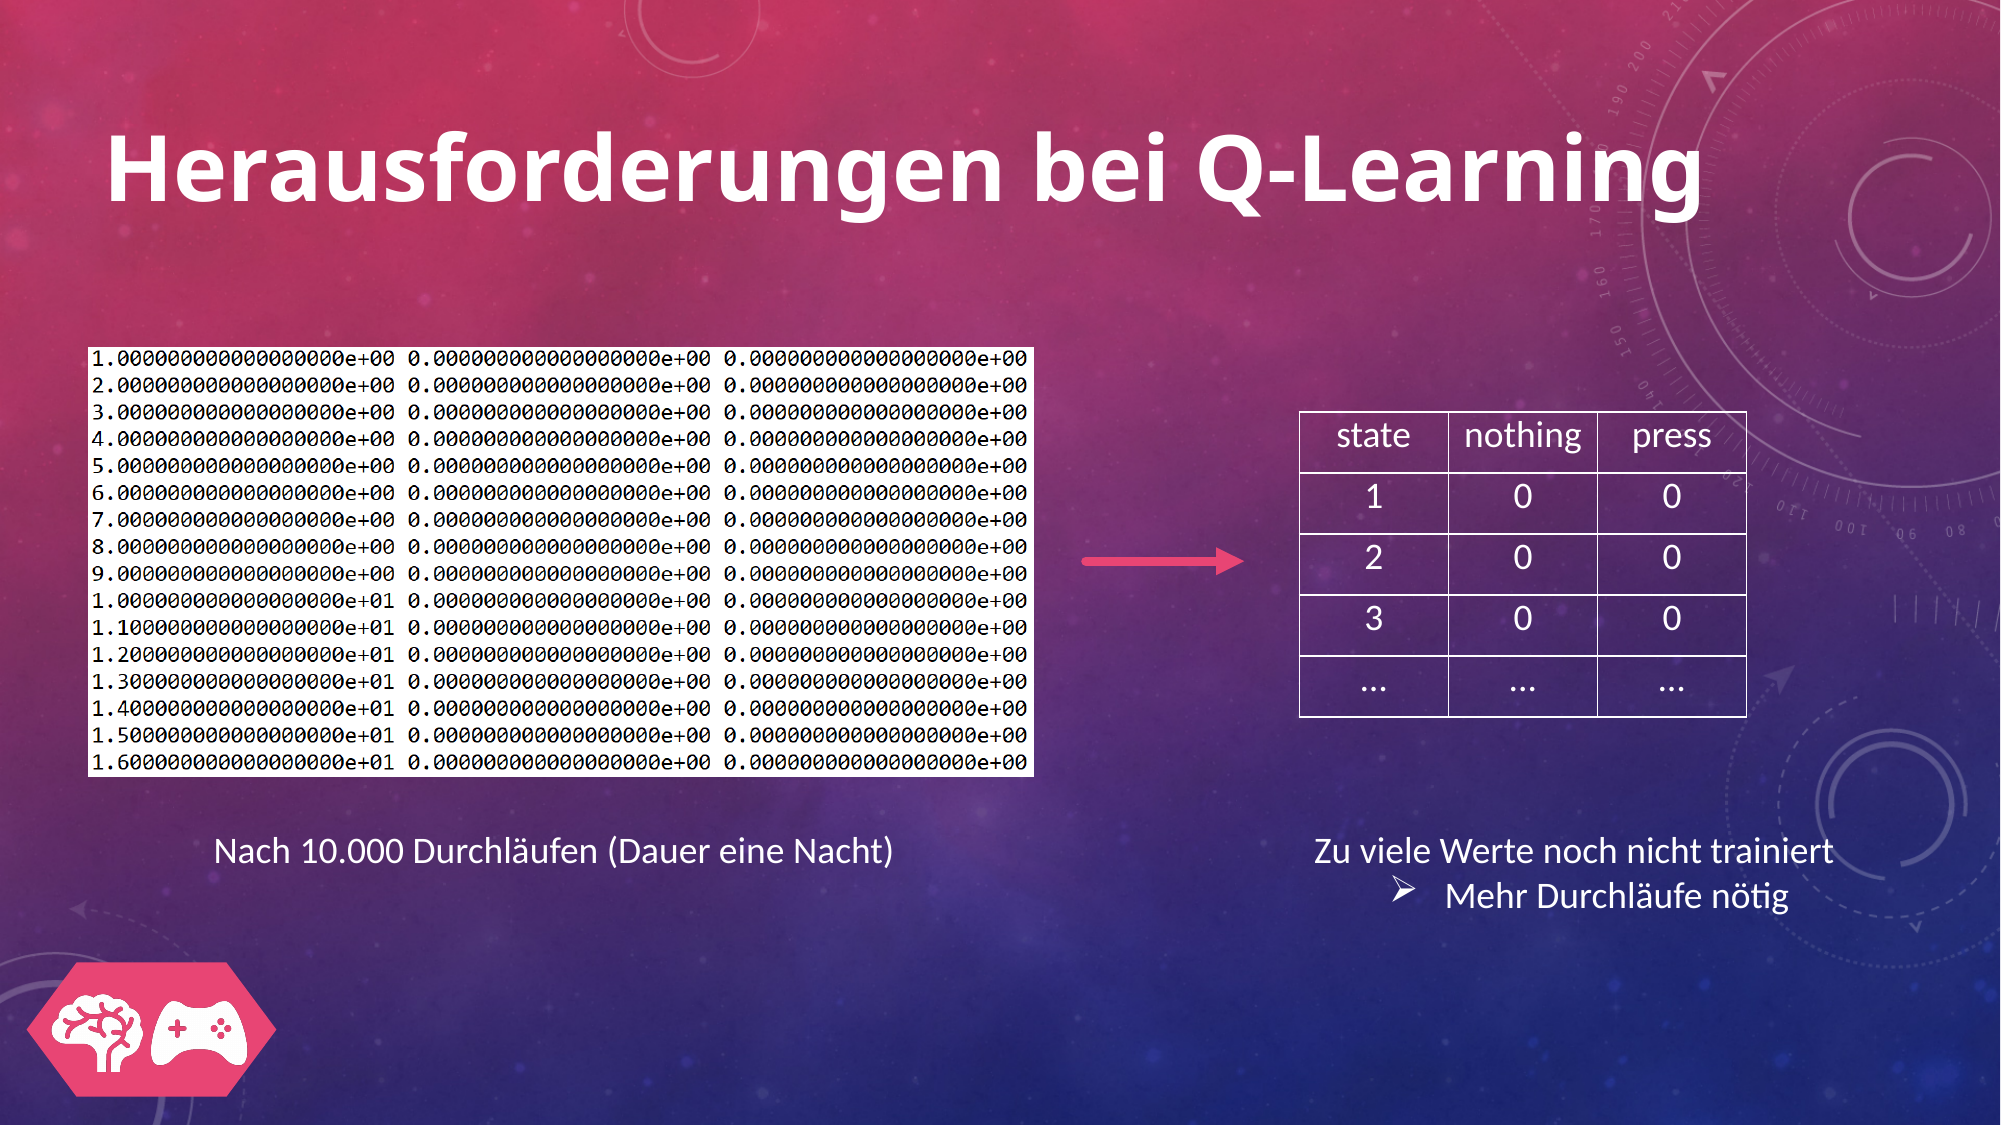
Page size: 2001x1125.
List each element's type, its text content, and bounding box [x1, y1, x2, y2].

table_cell ... [1449, 657, 1597, 716]
text_box Zu viele Werte noch nicht trainiert Mehr Durchläufe nötig [1299, 819, 1875, 924]
text_box Herausforderungen bei Q-Learning [88, 62, 1814, 280]
table_cell … [1300, 657, 1448, 716]
table_cell 0 [1449, 474, 1597, 533]
table_cell 2 [1300, 535, 1448, 594]
table_header press [1598, 413, 1746, 472]
table_header state [1300, 413, 1448, 472]
table_cell 3 [1300, 596, 1448, 655]
table_cell 0 [1598, 535, 1746, 594]
table_cell 0 [1598, 474, 1746, 533]
table_cell 1 [1300, 474, 1448, 533]
table_cell 0 [1449, 535, 1597, 594]
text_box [26, 962, 277, 1097]
table_cell 0 [1598, 596, 1746, 655]
table_cell … [1598, 657, 1746, 716]
text_box Nach 10.000 Durchläufen (Dauer eine Nacht) [198, 819, 923, 924]
table_header nothing [1449, 413, 1597, 472]
table_cell 0 [1449, 596, 1597, 655]
picture [0, 0, 2001, 1125]
